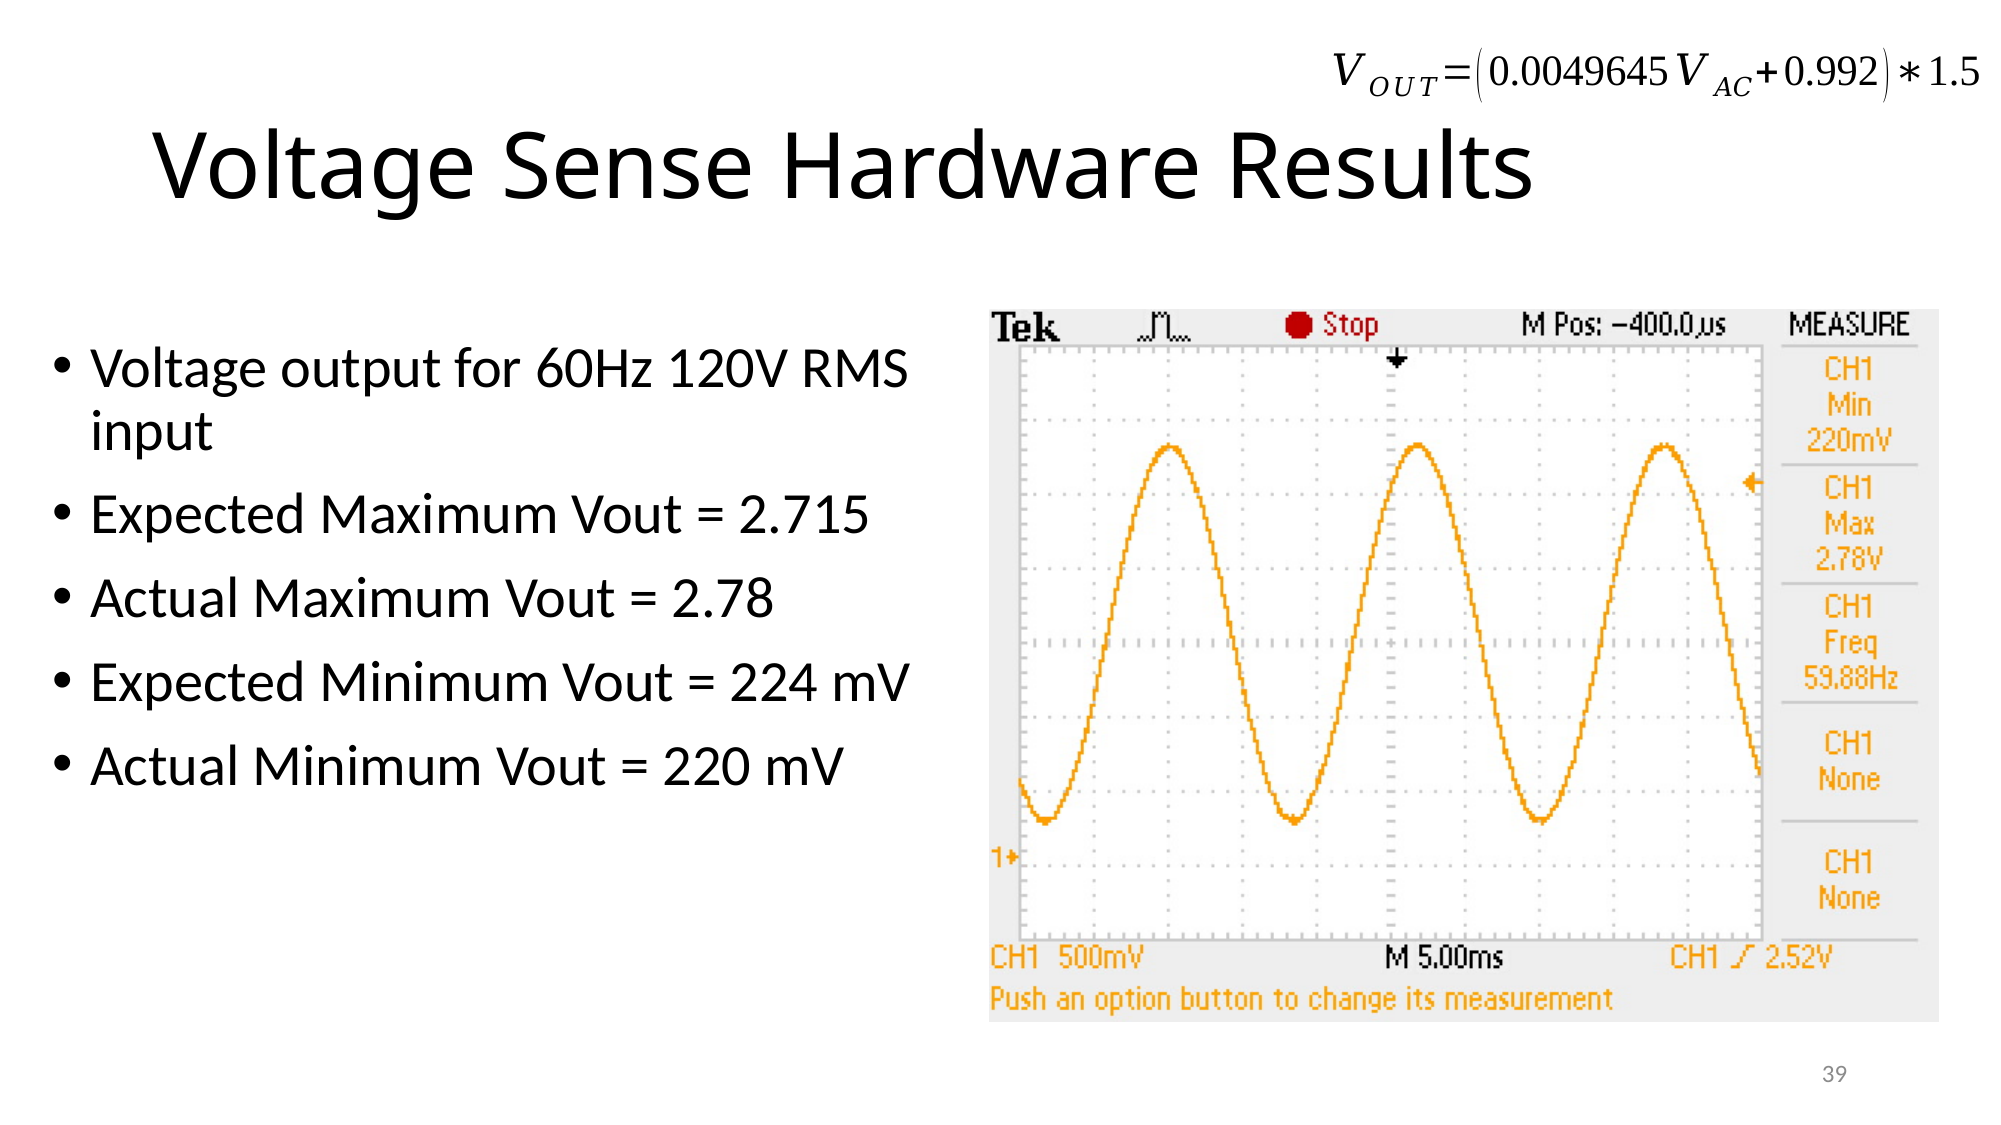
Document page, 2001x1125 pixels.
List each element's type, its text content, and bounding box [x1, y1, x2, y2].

slide_number 39 [1412, 1042, 1863, 1103]
title Voltage Sense Hardware Results [137, 59, 1863, 278]
list Voltage output for 60Hz 120V RMS input Expected Maximum Vout = 2.715 Actual Maximum Vout = 2.78 Expected Minimum Vout = 224 mV Actual Minimum Vout = 220 mV [37, 329, 990, 1043]
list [989, 309, 1939, 1022]
